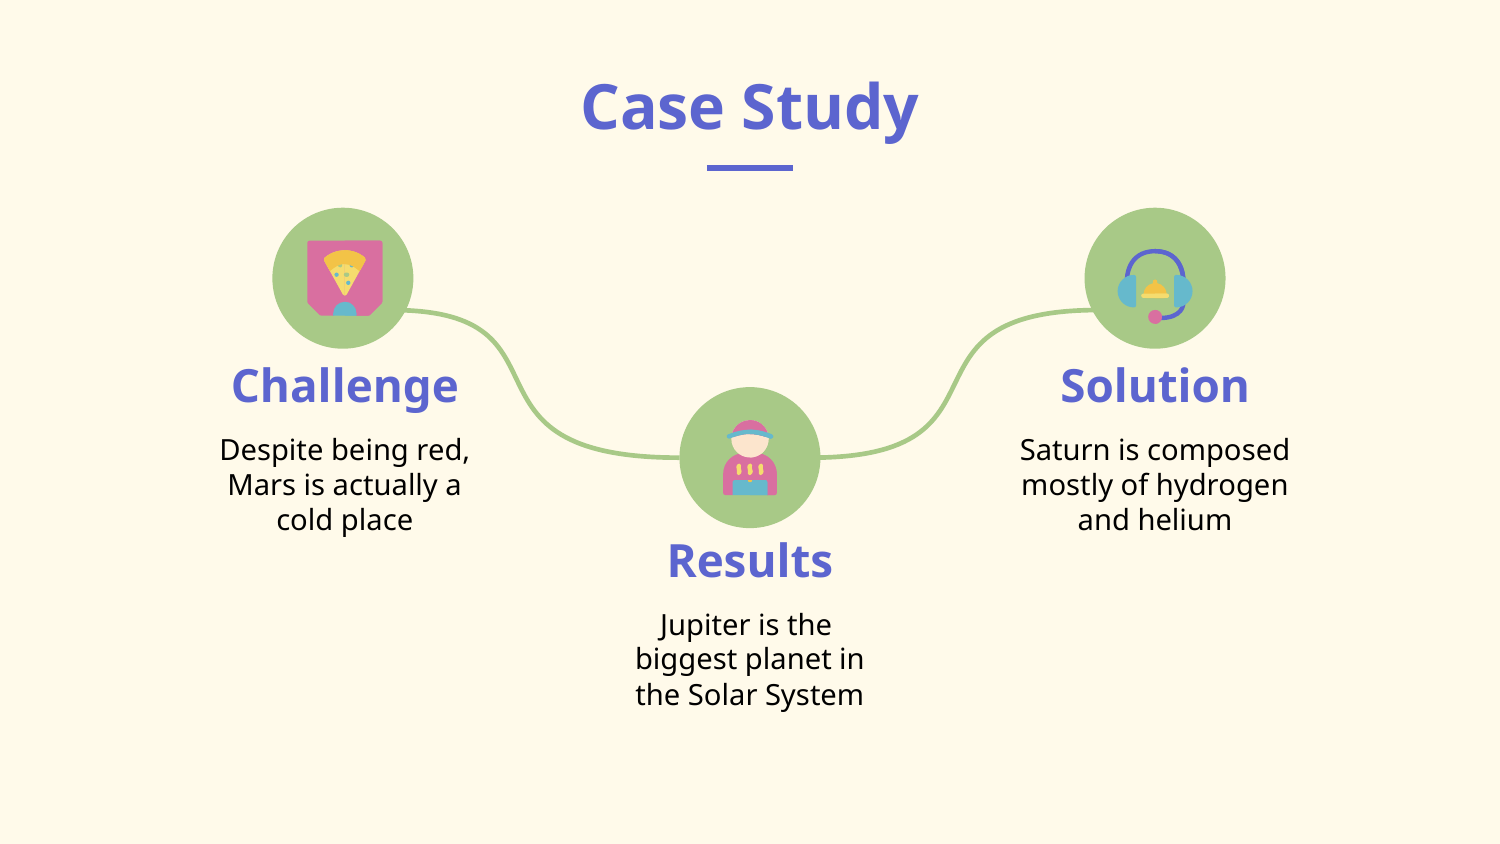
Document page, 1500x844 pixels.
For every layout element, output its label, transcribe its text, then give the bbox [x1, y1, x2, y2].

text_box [722, 419, 777, 496]
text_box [1117, 248, 1193, 325]
text_box [679, 387, 820, 500]
text_box [1084, 207, 1226, 325]
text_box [391, 309, 680, 458]
title Solution [1104, 325, 1309, 415]
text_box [810, 309, 1100, 458]
title Results [596, 500, 904, 590]
title Challenge [191, 325, 386, 415]
subtitle Despite being red, Mars is actually a cold place [191, 415, 499, 578]
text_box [307, 240, 383, 316]
text_box [272, 207, 414, 325]
title Case Study [116, 33, 1383, 157]
subtitle Jupiter is the biggest planet in the Solar System [596, 590, 904, 753]
subtitle Saturn is composed mostly of hydrogen and helium [1001, 415, 1309, 578]
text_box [304, 243, 391, 325]
